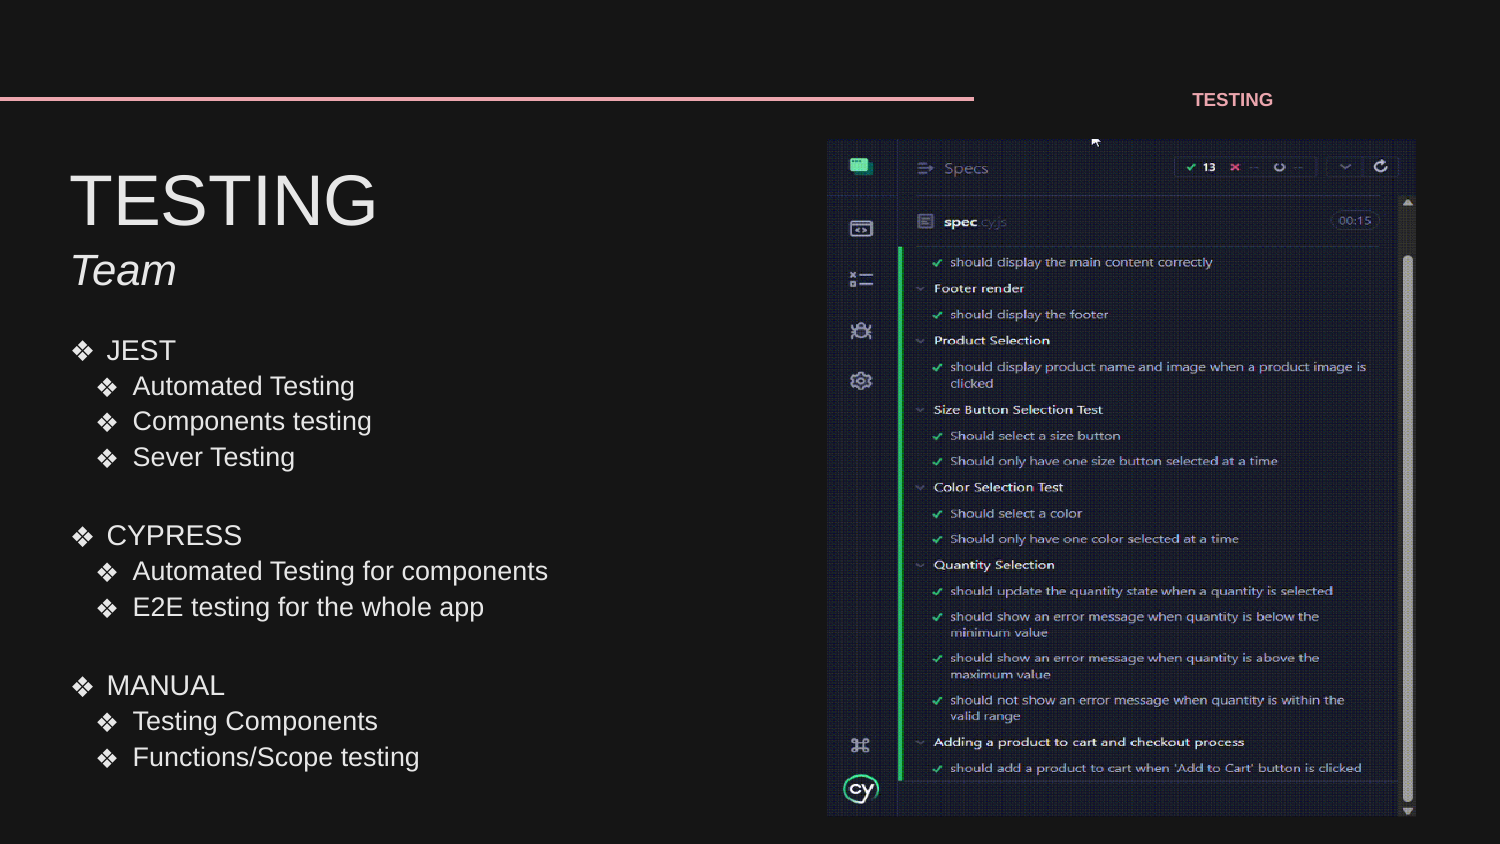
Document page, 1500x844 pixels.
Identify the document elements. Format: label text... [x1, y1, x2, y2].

picture [827, 139, 1416, 817]
footer TESTING [979, 76, 1487, 122]
list JEST Automated Testing Components testing Sever Testing CYPRESS Automated Testing for components E2E testing for the whole app MANUAL Testing Components Functions/Scope testing [58, 322, 695, 781]
text_box Team [58, 226, 822, 316]
title TESTING [58, 157, 822, 226]
